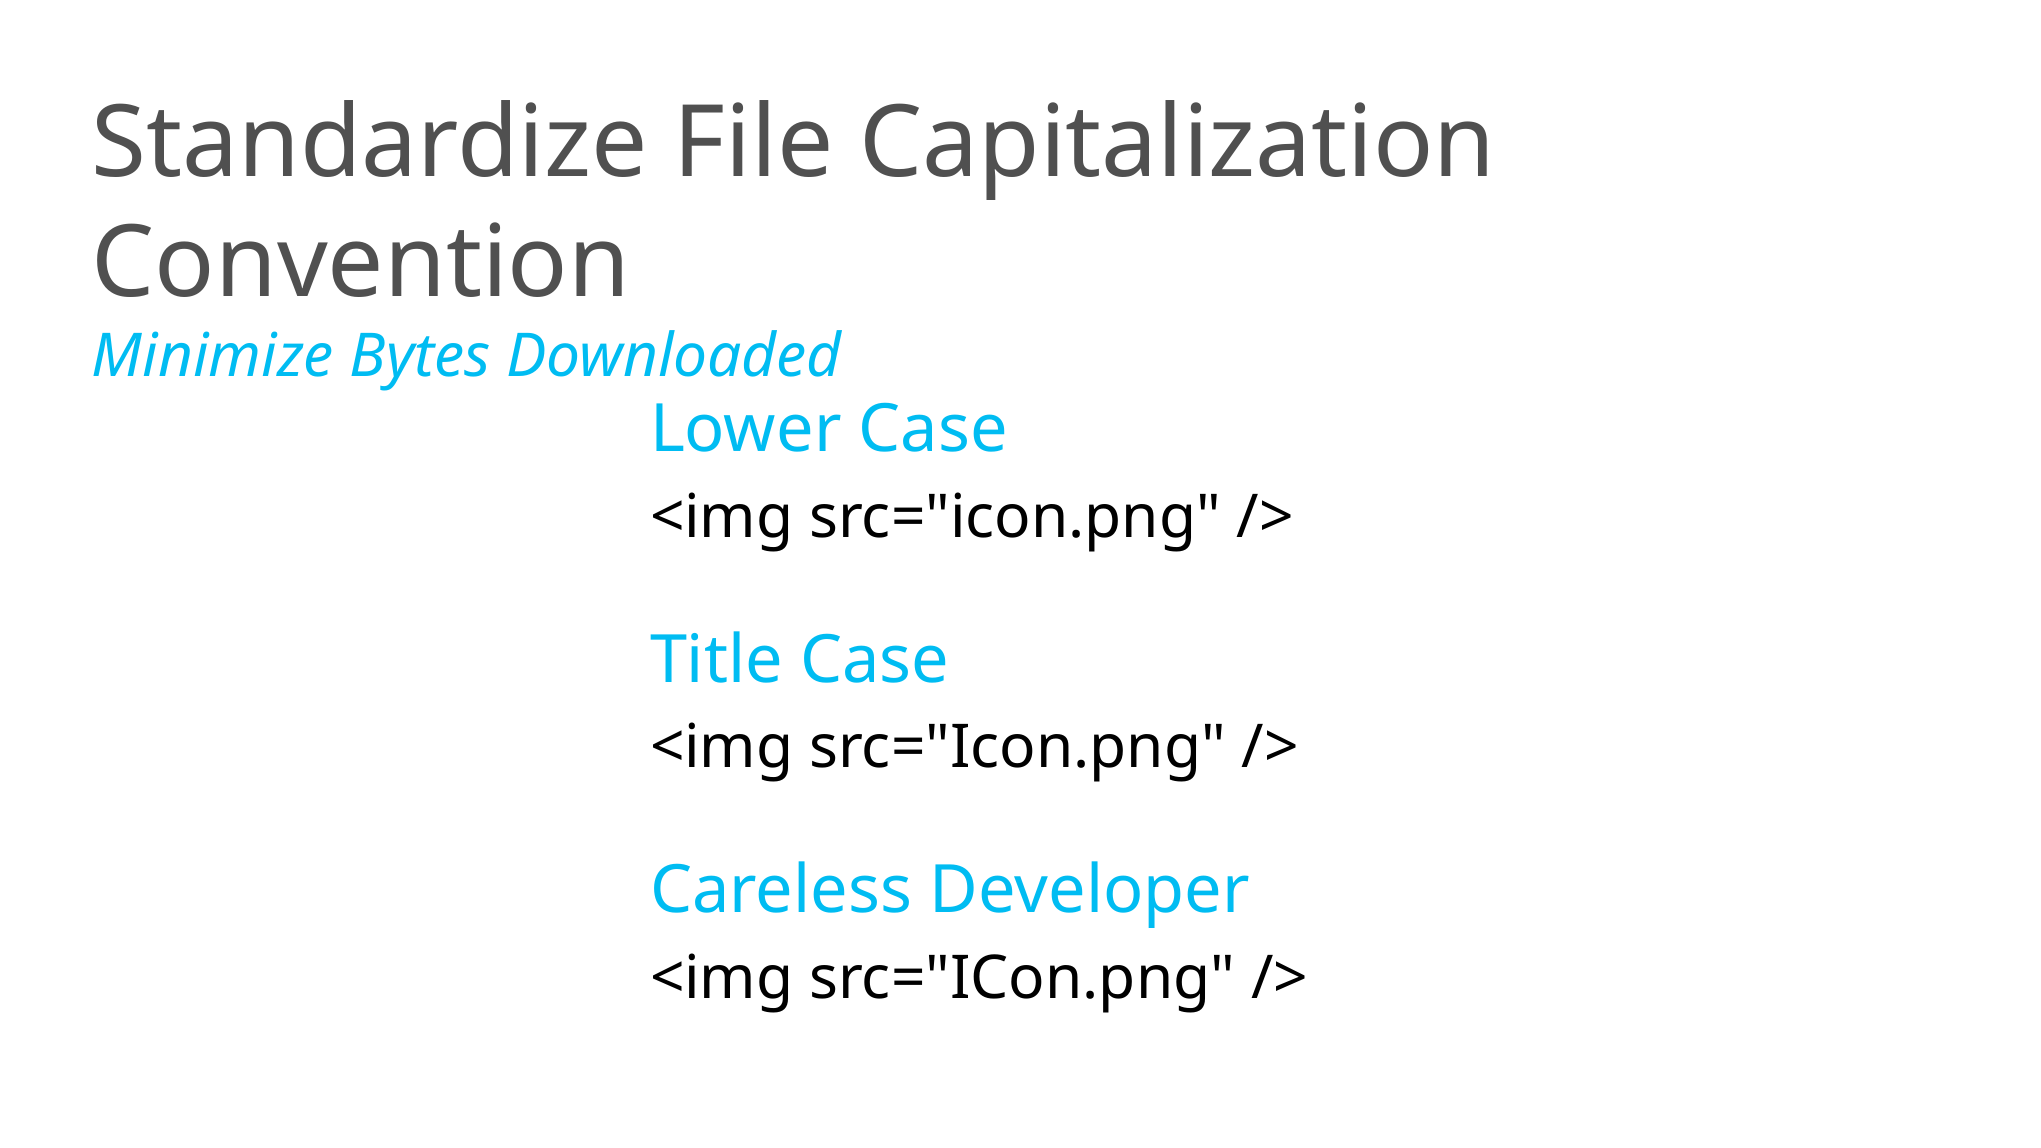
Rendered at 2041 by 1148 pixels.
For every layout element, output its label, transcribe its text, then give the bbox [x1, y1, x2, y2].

text_box Standardize File Capitalization Convention Minimize Bytes Downloaded [91, 76, 1928, 198]
list Lower Case <img src="icon.png" /> Title Case <img src="Icon.png" /> Careless Developer <img src="ICon.png" /> [620, 361, 1600, 957]
